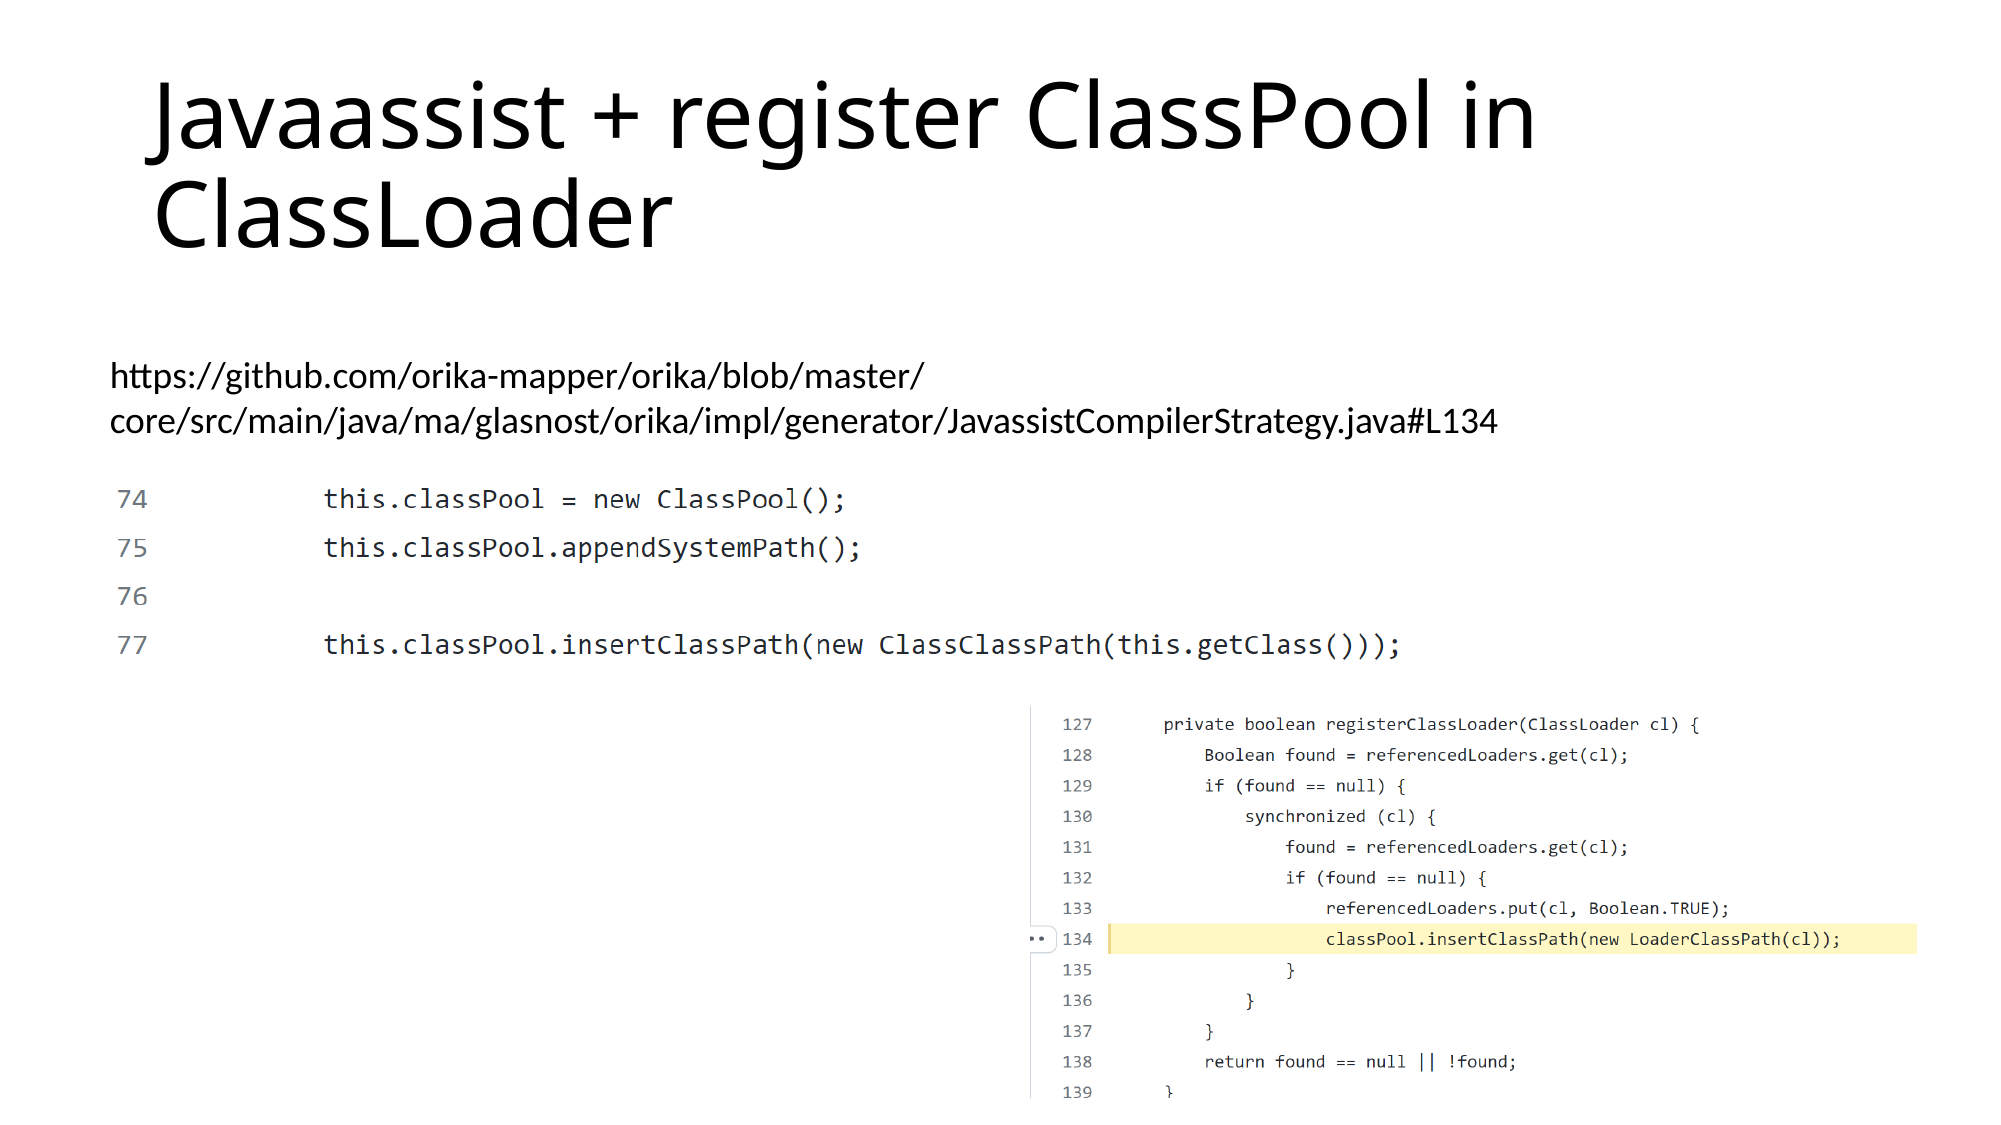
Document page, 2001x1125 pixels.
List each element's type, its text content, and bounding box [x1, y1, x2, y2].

title Javaassist + register ClassPool in ClassLoader [137, 59, 1863, 278]
text_box https://github.com/orika-mapper/orika/blob/master/ core/src/main/java/ma/glasnost/orika/impl/generator/JavassistCompilerStrategy.java#L134 [95, 343, 1652, 449]
picture [94, 474, 1412, 670]
picture [1030, 706, 1917, 1098]
